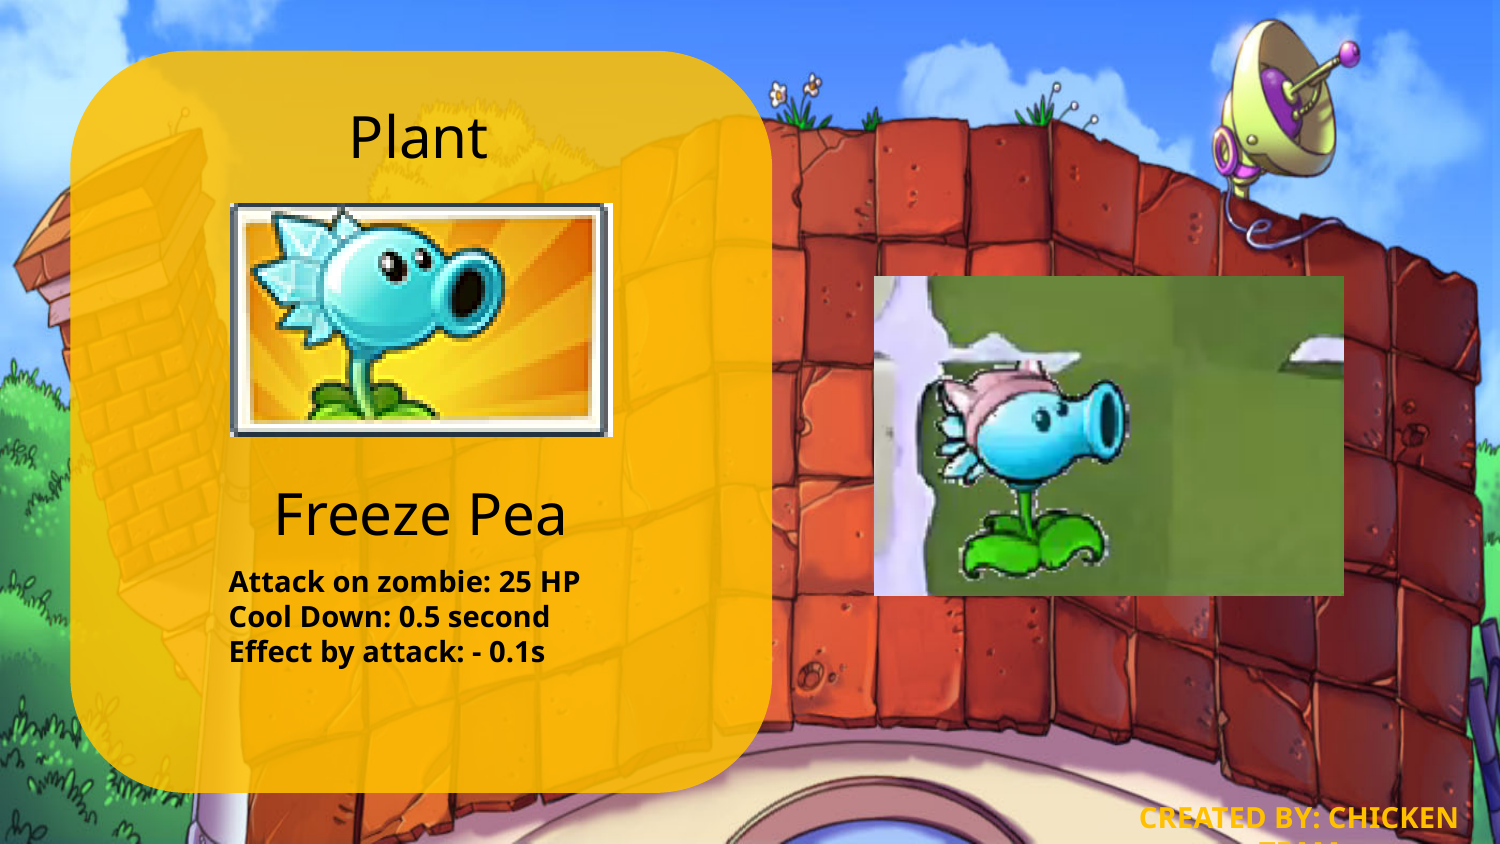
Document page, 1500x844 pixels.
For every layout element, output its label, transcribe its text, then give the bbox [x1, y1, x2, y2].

text_box Freeze Pea [234, 470, 608, 555]
picture [0, 0, 1500, 844]
text_box Plant [231, 92, 606, 178]
text_box CREATED BY: CHICKEN TEAM [1098, 791, 1500, 844]
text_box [873, 275, 1345, 597]
text_box [69, 49, 774, 794]
text_box Attack on zombie: 25 HP Cool Down: 0.5 second Effect by attack: - 0.1s [213, 555, 629, 676]
